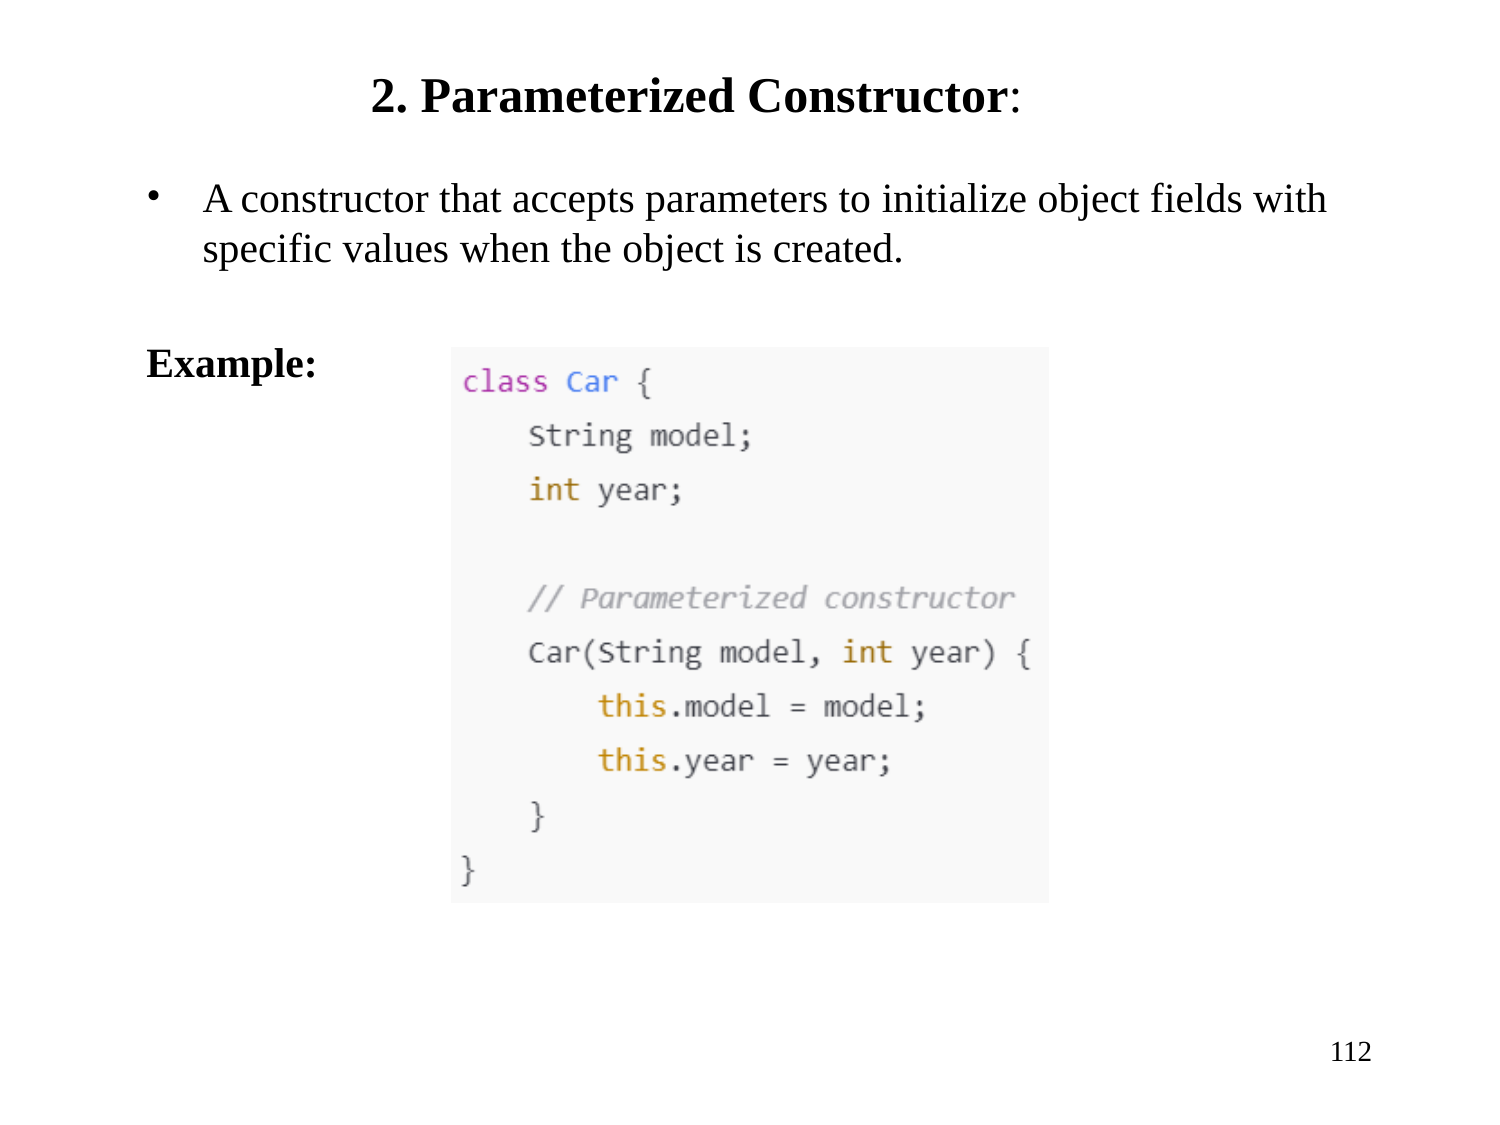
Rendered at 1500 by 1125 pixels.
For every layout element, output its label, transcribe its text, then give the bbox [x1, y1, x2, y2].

title 2. Parameterized Constructor: [59, 61, 1334, 124]
picture [451, 347, 1049, 903]
slide_number 112 [1074, 1025, 1388, 1100]
list A constructor that accepts parameters to initialize object fields with specific values when the object is created. Example: [112, 162, 1388, 950]
